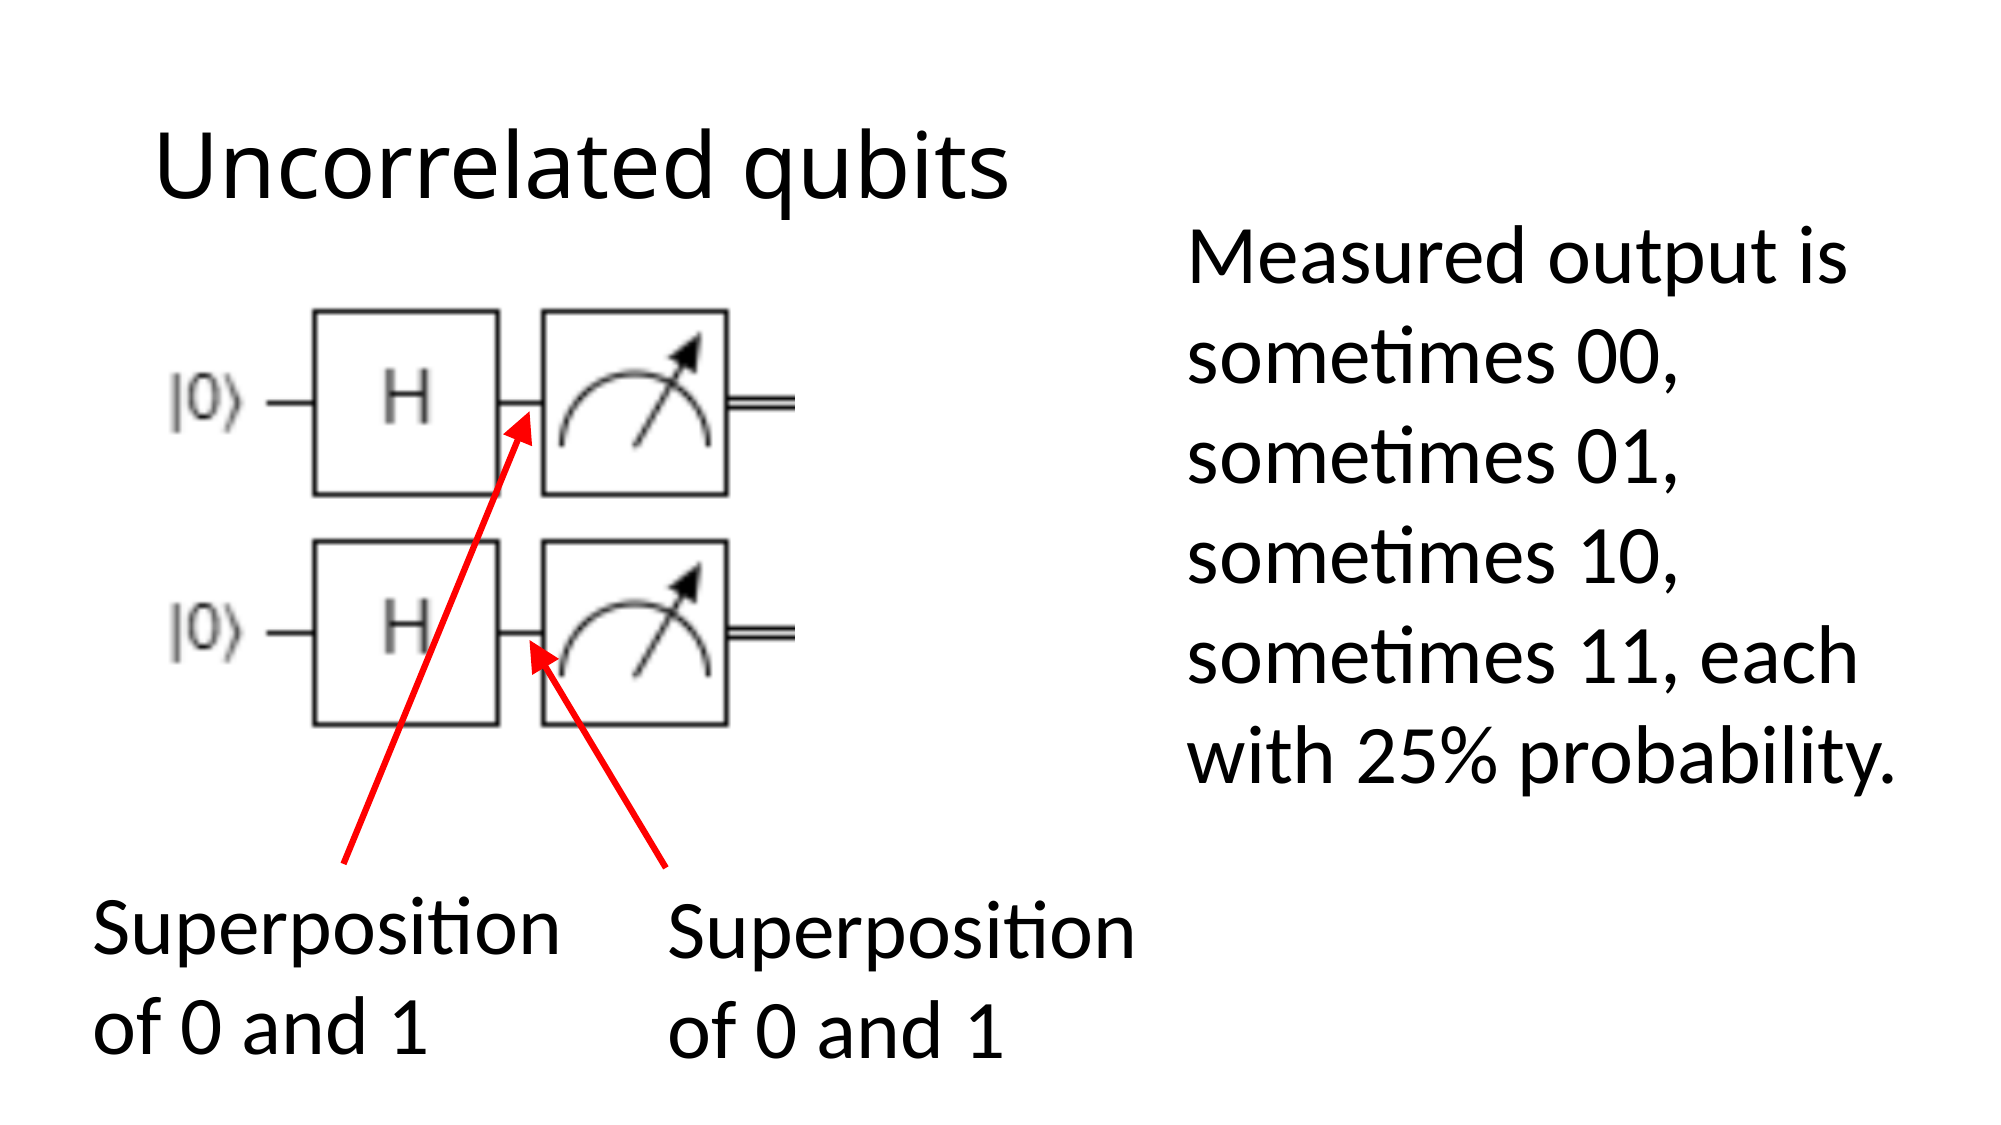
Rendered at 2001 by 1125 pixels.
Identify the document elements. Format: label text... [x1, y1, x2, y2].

picture [160, 301, 795, 519]
text_box Superposition of 0 and 1 [653, 867, 1185, 1083]
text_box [529, 640, 666, 868]
picture [530, 531, 795, 749]
picture [160, 531, 343, 749]
text_box Measured output is sometimes 00, sometimes 01, sometimes 10, sometimes 11, each with 25% probability. [1171, 193, 1957, 808]
text_box Superposition of 0 and 1 [77, 863, 609, 1079]
title Uncorrelated qubits [137, 59, 1863, 278]
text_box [343, 411, 530, 864]
